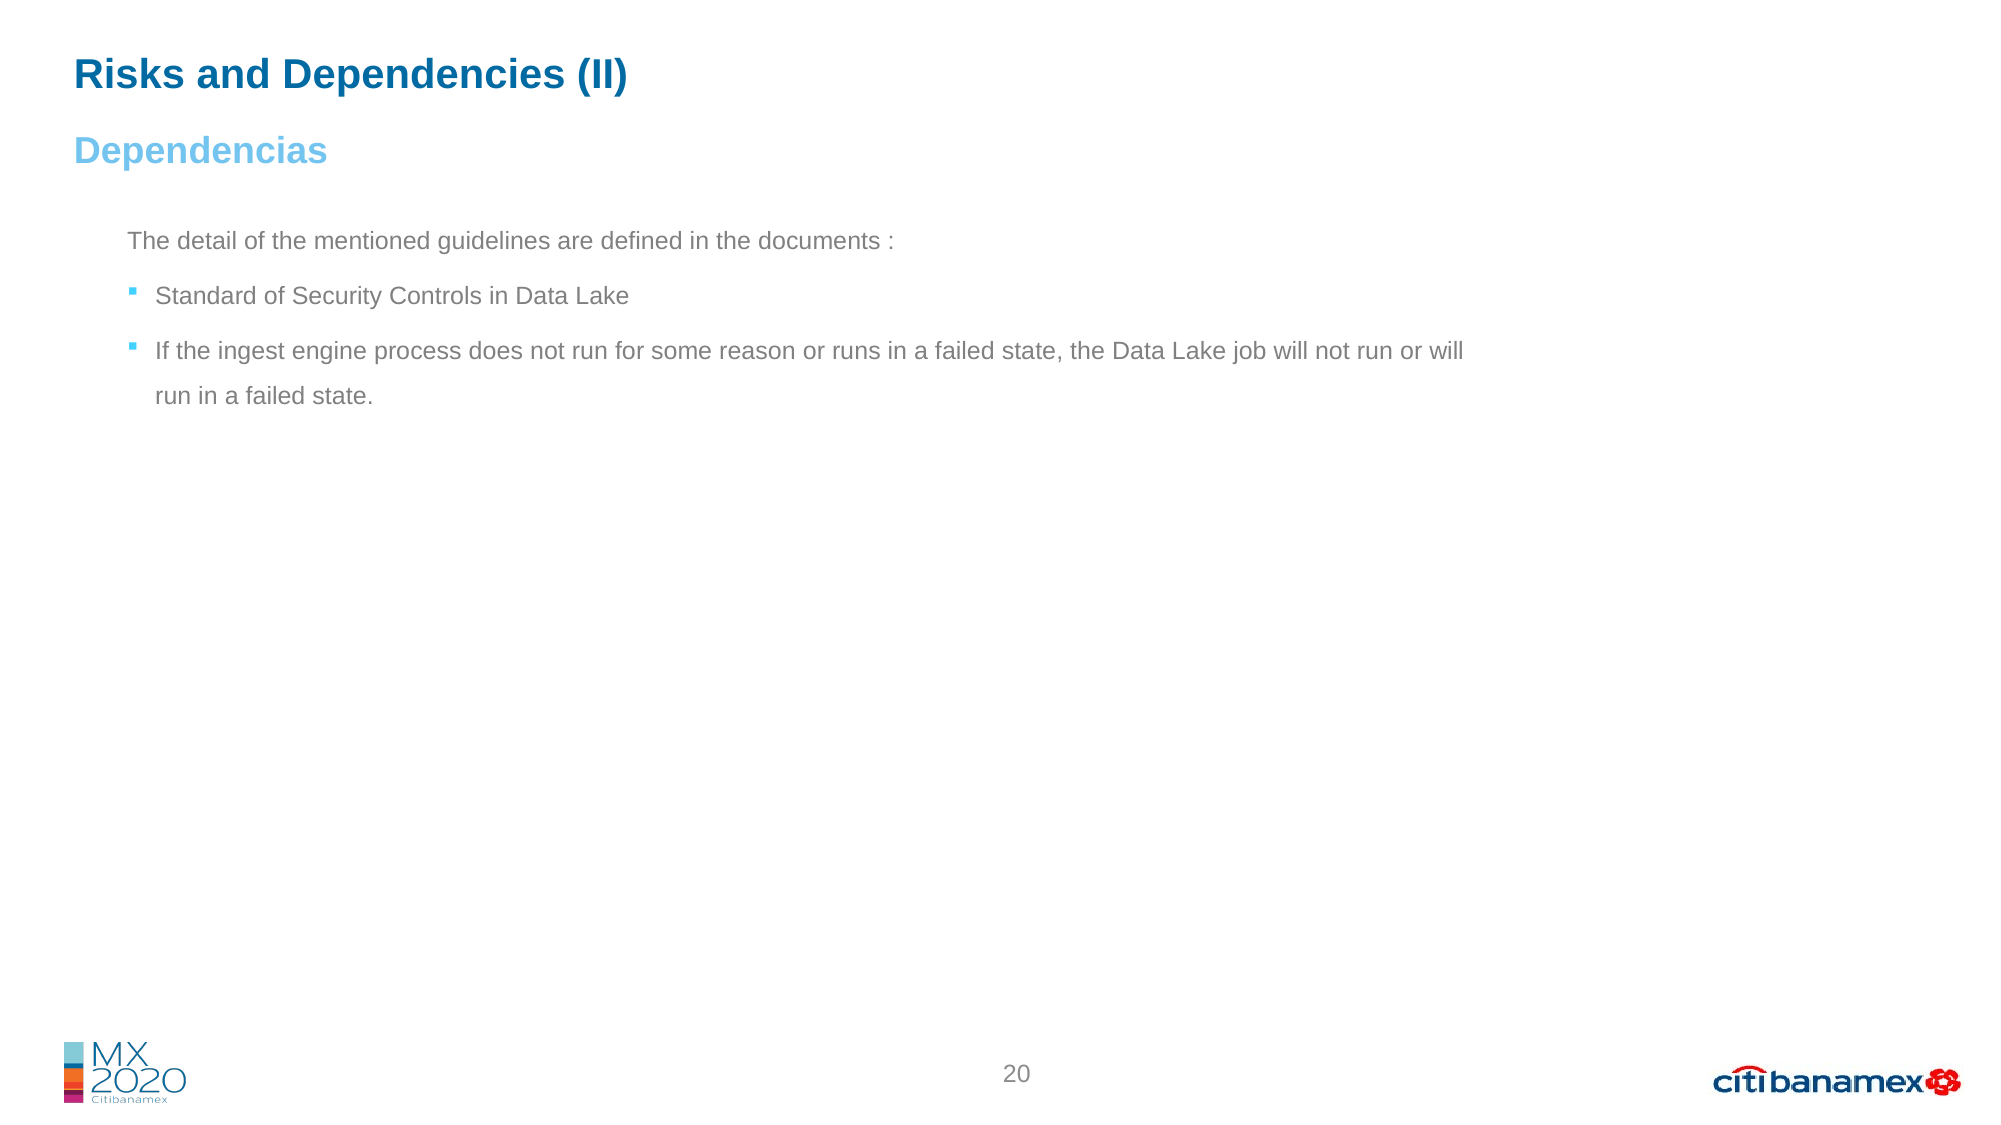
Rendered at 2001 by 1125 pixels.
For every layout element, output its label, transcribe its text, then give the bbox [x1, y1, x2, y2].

picture [97, 1042, 117, 1060]
text_box The detail of the mentioned guidelines are defined in the documents : Standard of Security Controls in Data Lake If the ingest engine process does not run for some reason or runs in a failed state, the Data Lake job will not run or will run in a failed state. [112, 202, 1488, 450]
picture [131, 1042, 144, 1050]
picture [64, 1042, 186, 1103]
picture [1707, 1063, 1964, 1097]
text_box Dependencias [66, 118, 942, 179]
text_box Risks and Dependencies (II) [66, 38, 1311, 104]
